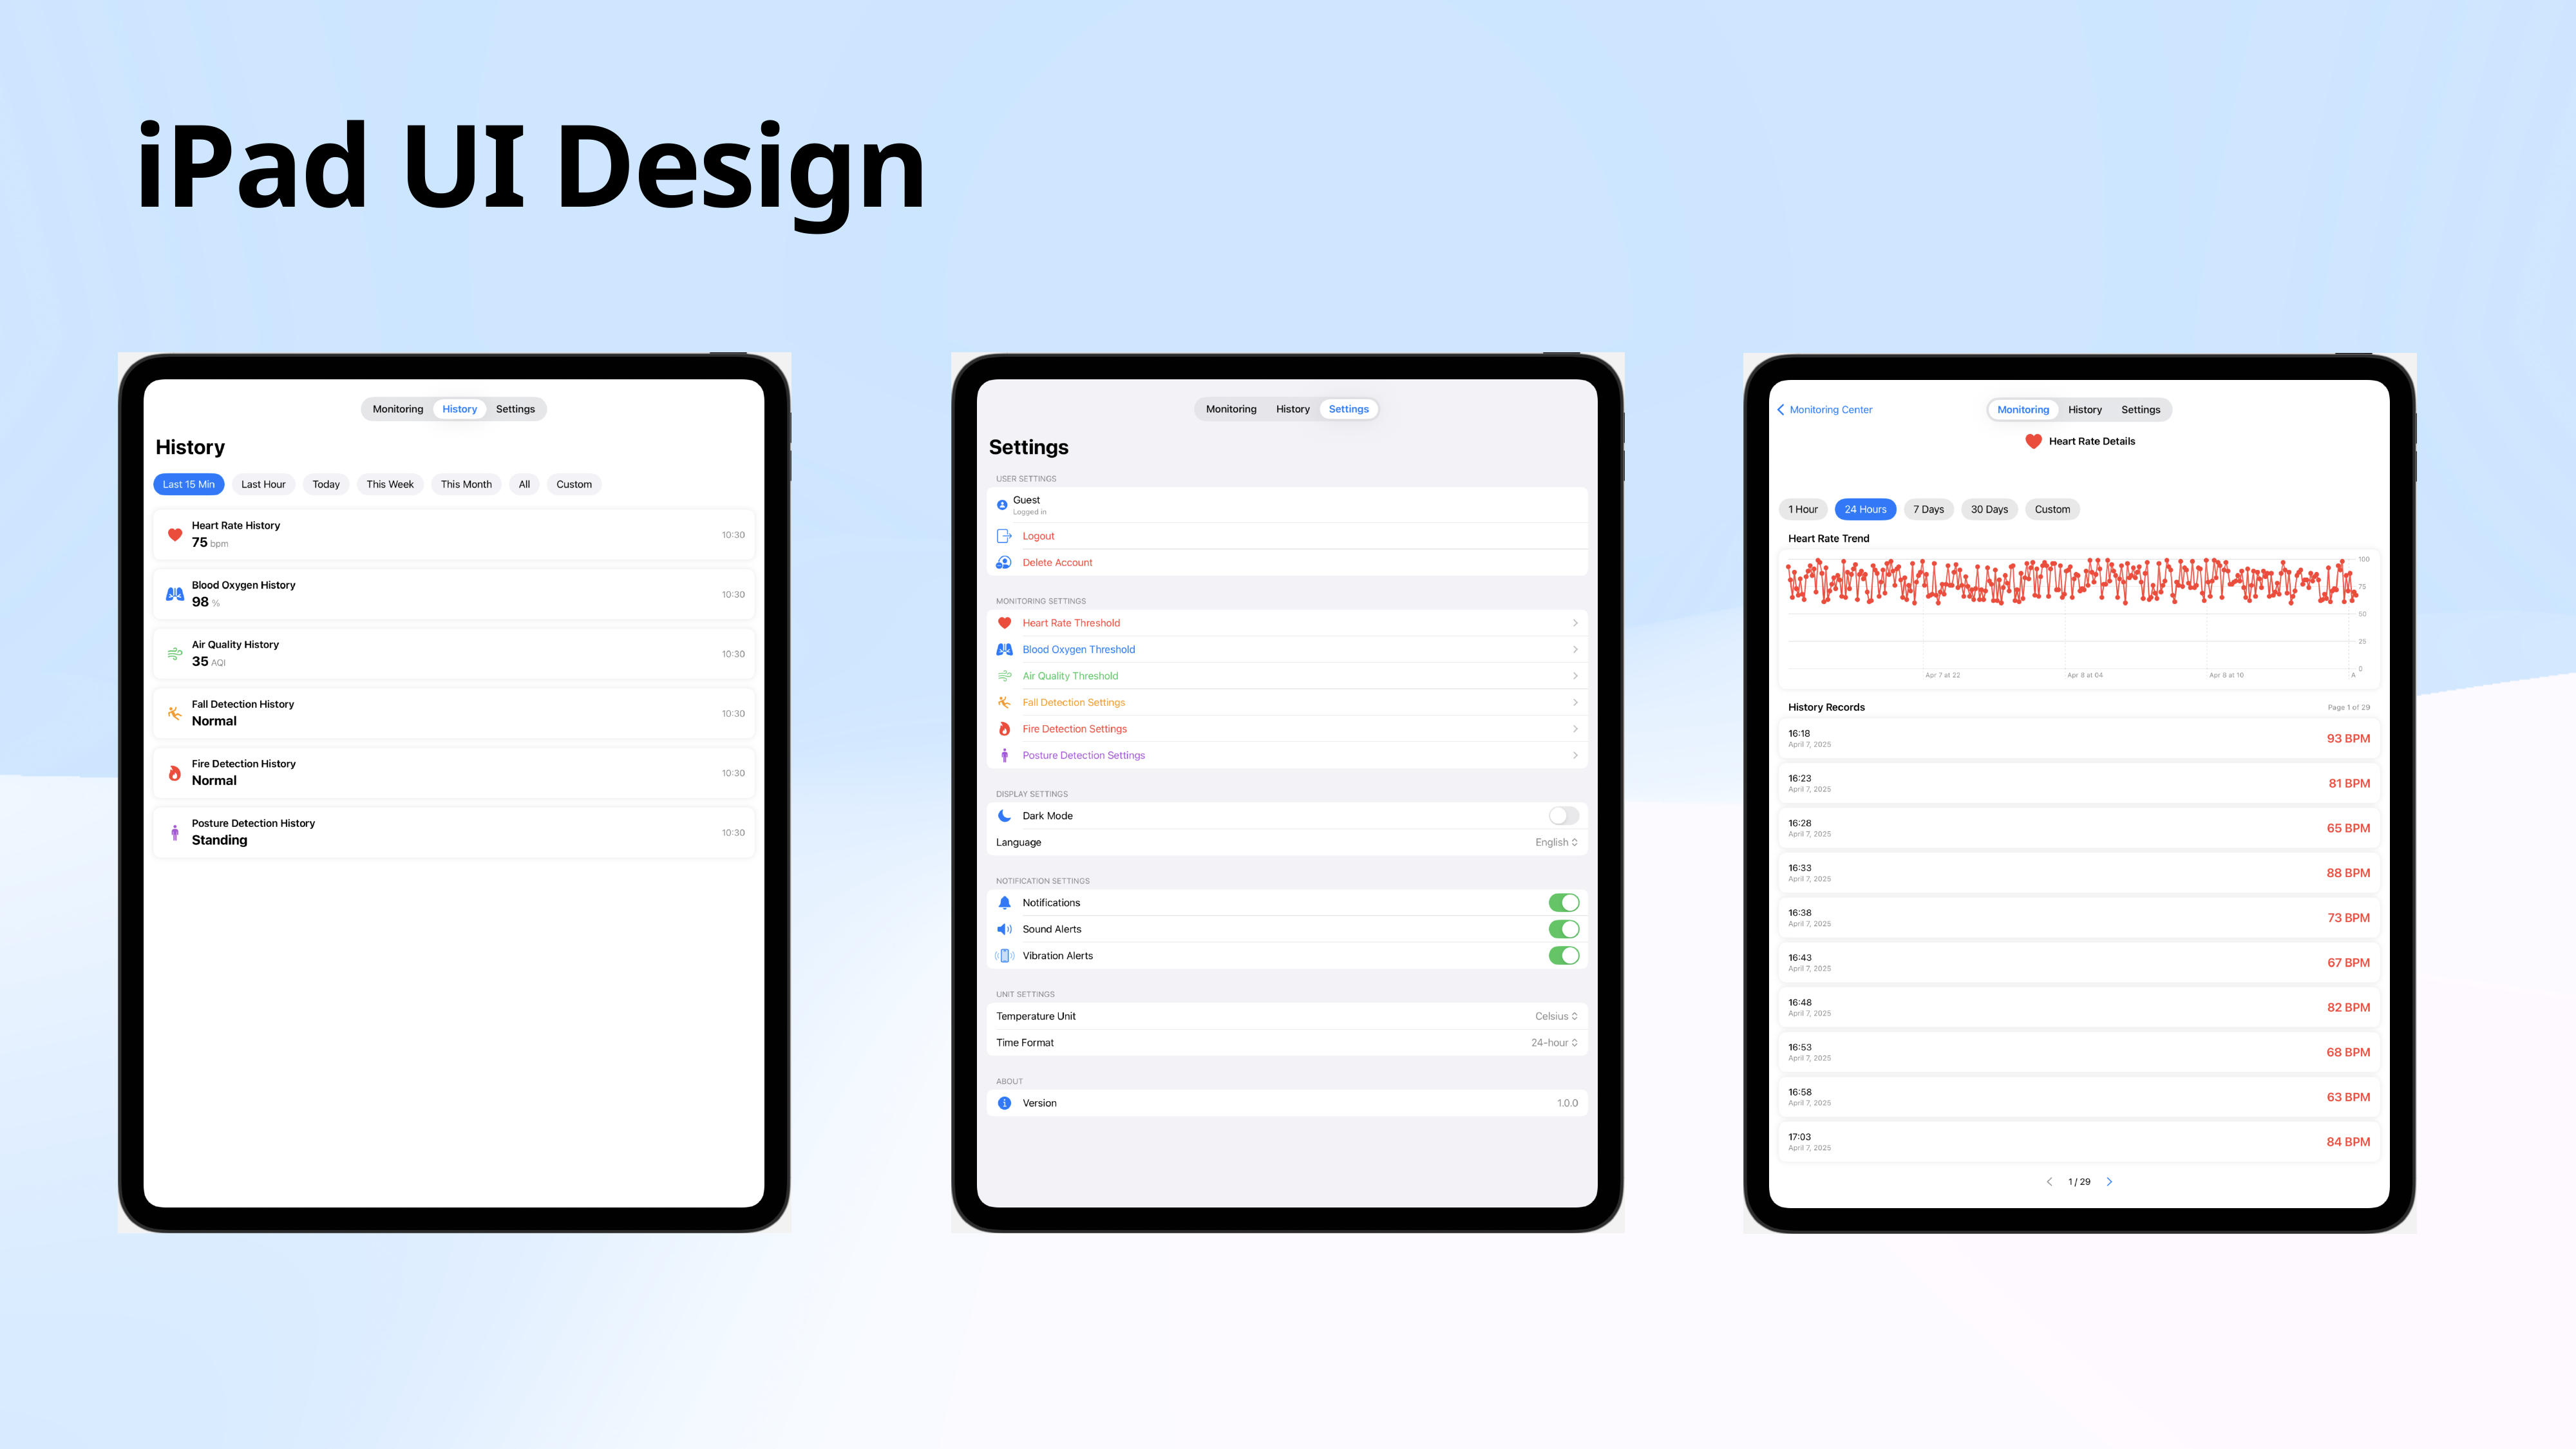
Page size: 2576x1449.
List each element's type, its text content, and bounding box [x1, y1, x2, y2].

title iPad UI Design [127, 113, 2449, 266]
picture [0, 0, 2576, 1449]
